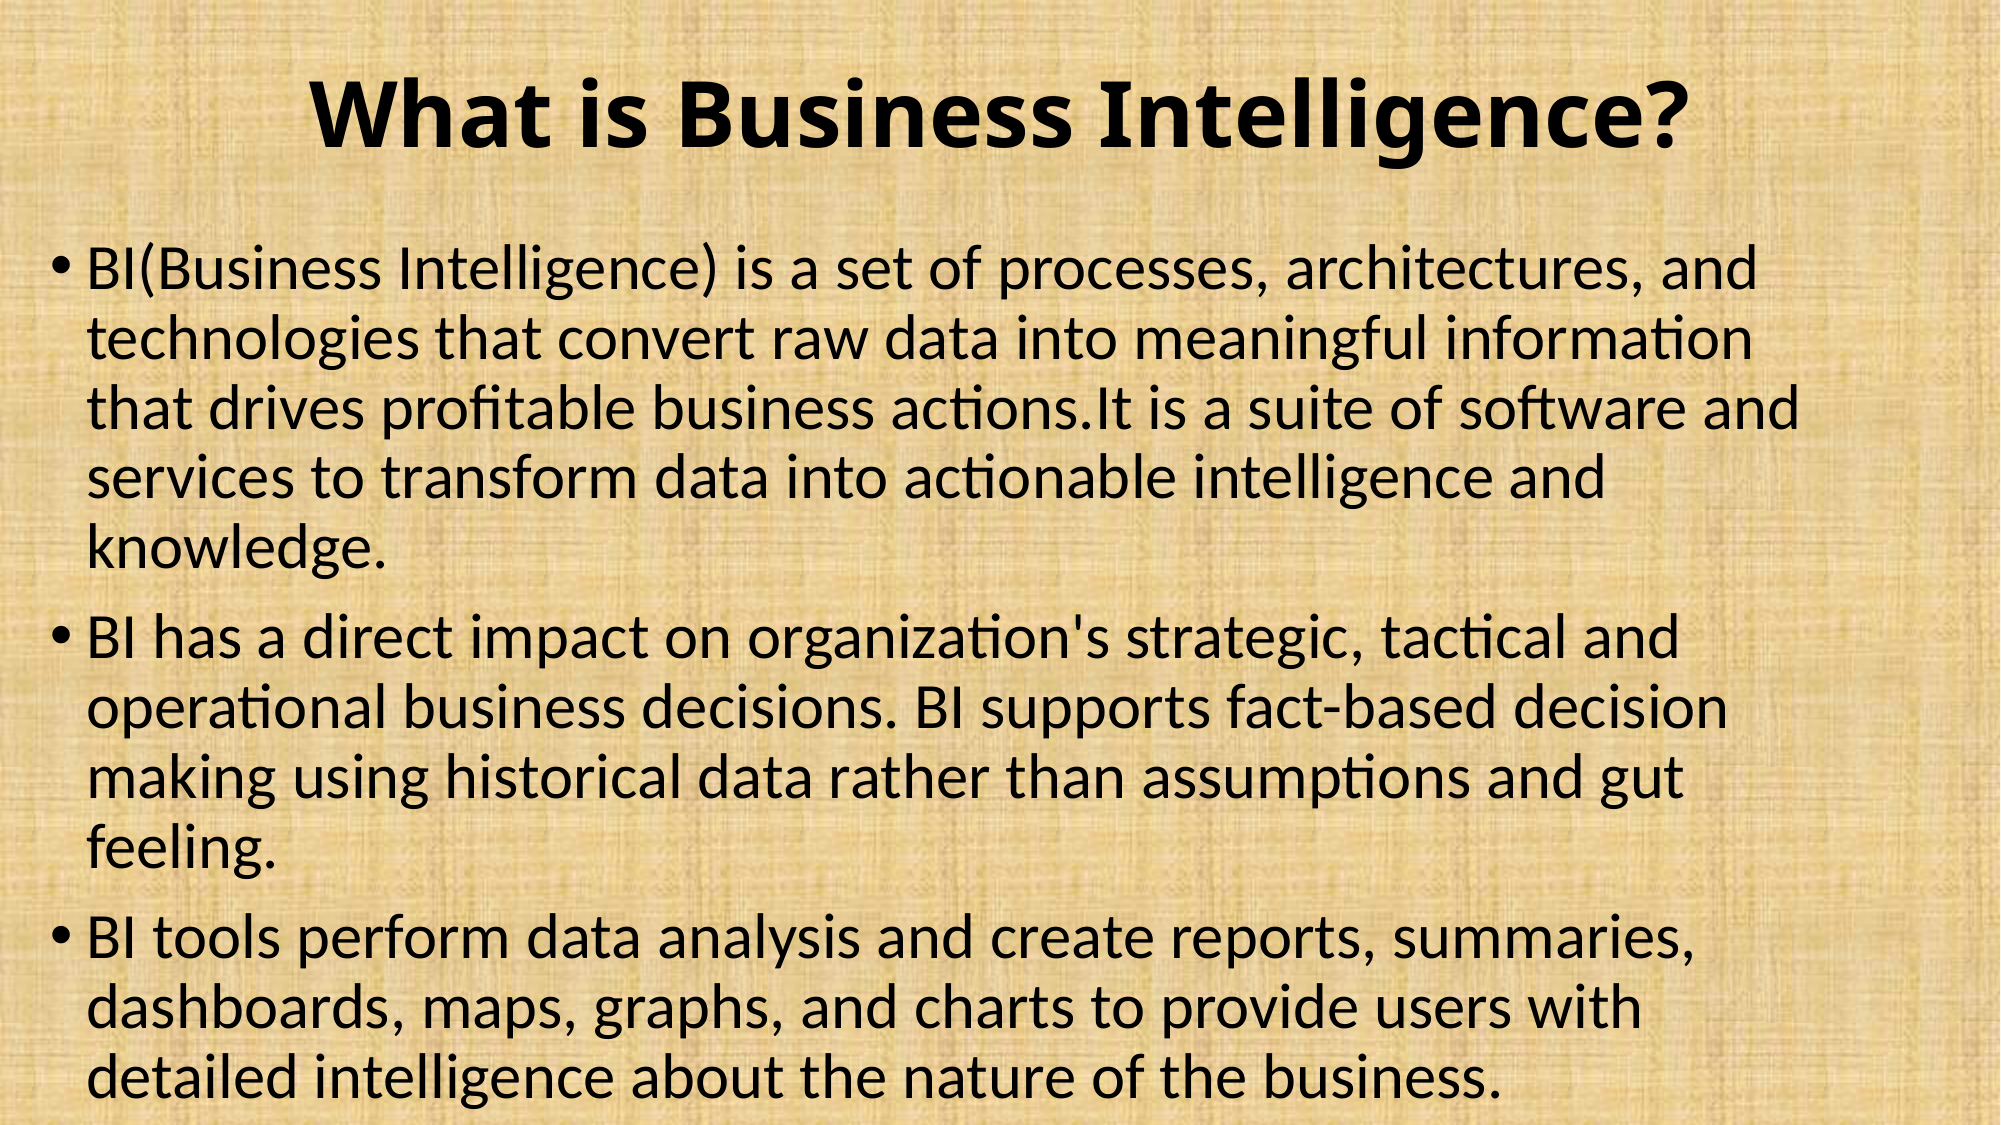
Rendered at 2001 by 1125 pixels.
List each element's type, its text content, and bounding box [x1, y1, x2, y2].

picture [0, 0, 2001, 1125]
title What is Business Intelligence? [137, 8, 1863, 226]
list BI(Business Intelligence) is a set of processes, architectures, and technologies that convert raw data into meaningful information that drives profitable business actions.It is a suite of software and services to transform data into actionable intelligence and knowledge. BI has a direct impact on organization's strategic, tactical and operational business decisions. BI supports fact-based decision making using historical data rather than assumptions and gut feeling. BI tools perform data analysis and create reports, summaries, dashboards, maps, graphs, and charts to provide users with detailed intelligence about the nature of the business. [34, 226, 1863, 1125]
